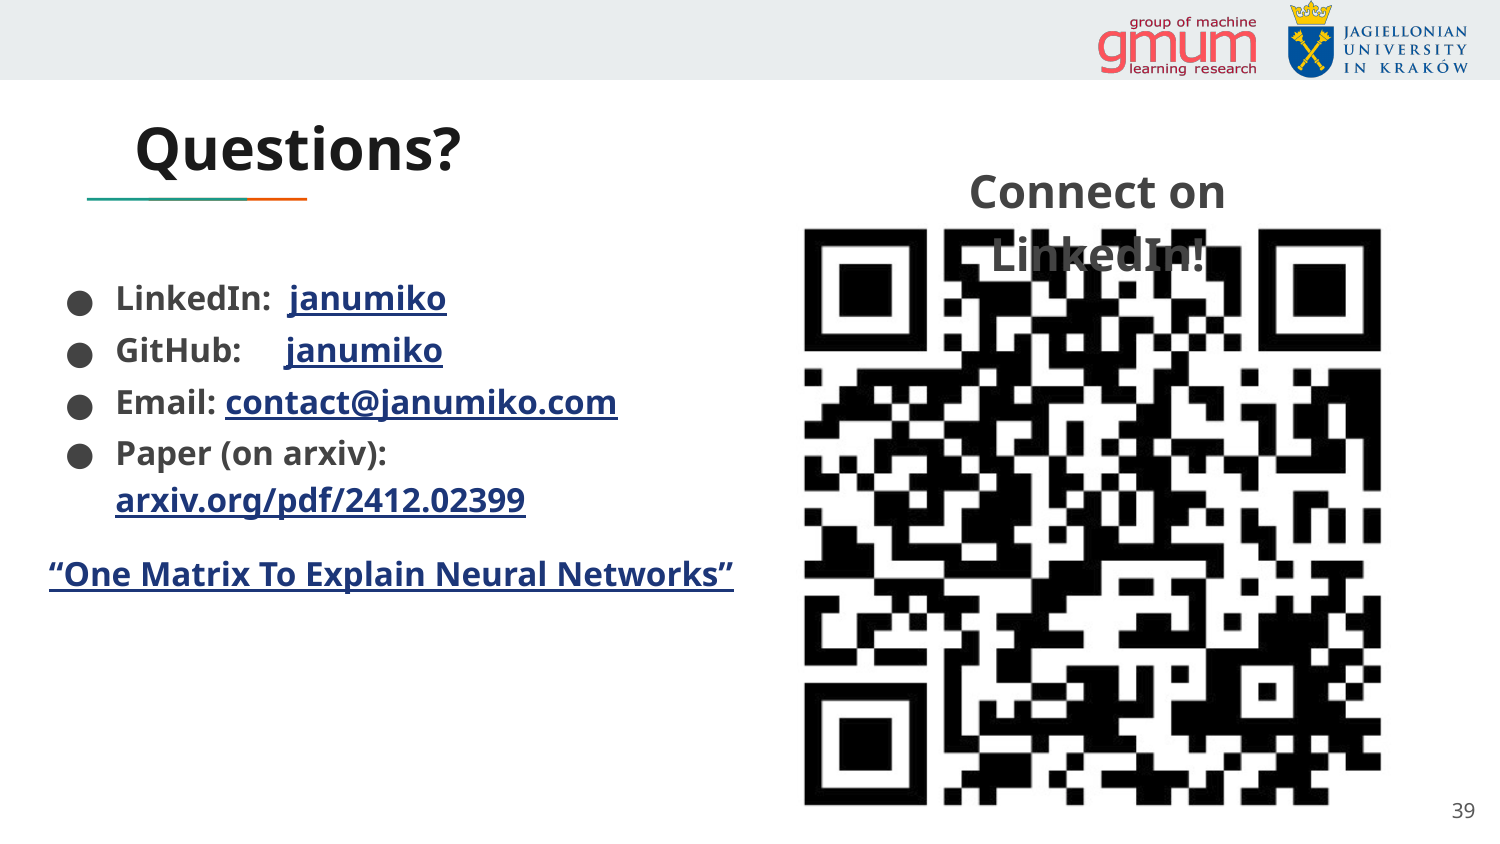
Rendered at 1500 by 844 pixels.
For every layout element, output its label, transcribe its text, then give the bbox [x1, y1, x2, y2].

title Questions? [119, 95, 711, 184]
picture [796, 223, 1426, 824]
picture [1080, 0, 1275, 92]
list Connect on LinkedIn! [847, 139, 1349, 222]
slide_number ‹#› [1400, 779, 1491, 844]
list LinkedIn: janumiko GitHub: janumiko Email: contact@janumiko.com Paper (on arxiv): arxiv.org/pdf/2412.02399 “One Matrix To Explain Neural Networks” [33, 255, 772, 619]
picture [1288, 0, 1468, 78]
